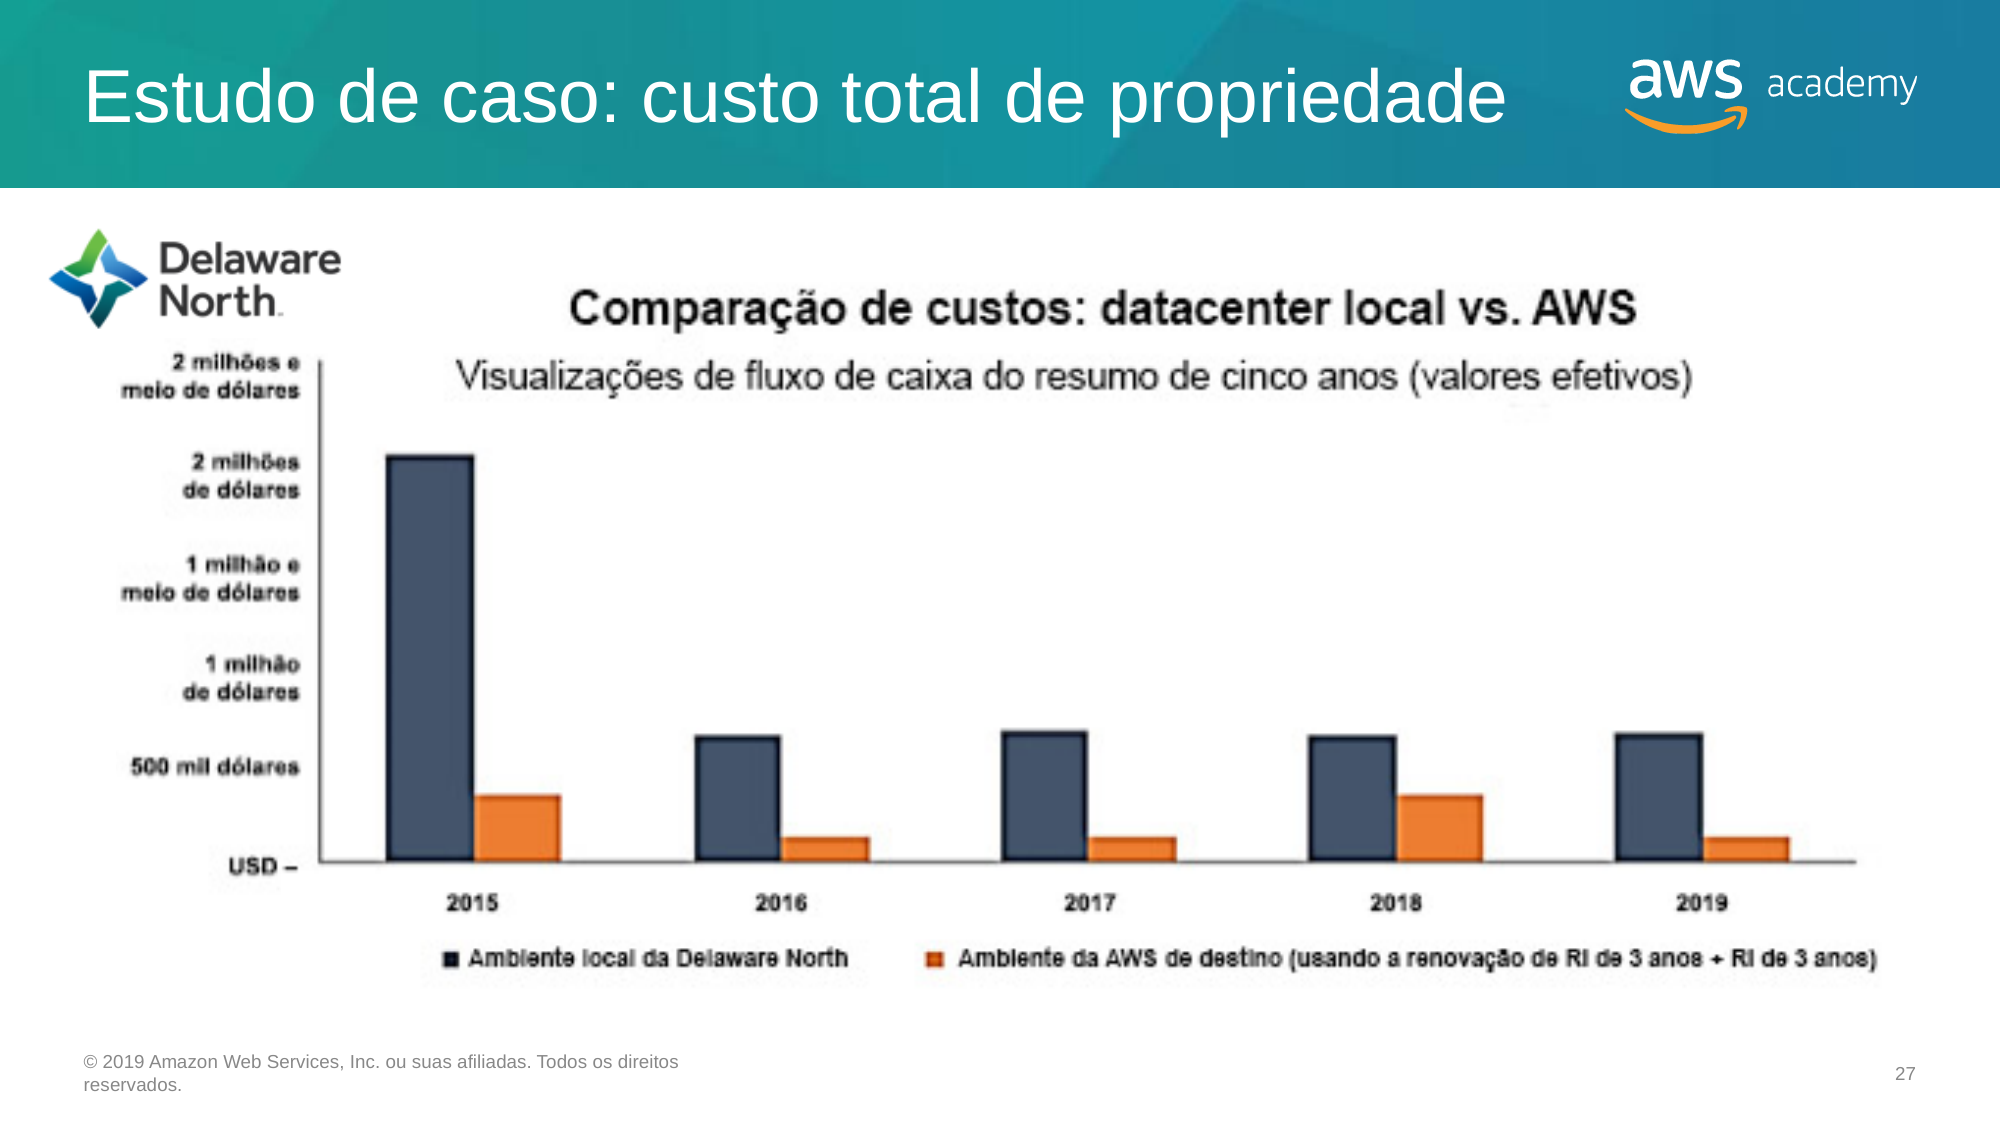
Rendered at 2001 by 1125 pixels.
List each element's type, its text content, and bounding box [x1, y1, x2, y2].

slide_number 27 [1481, 1042, 1932, 1103]
title Estudo de caso: custo total de propriedade [68, 59, 1551, 138]
picture [37, 224, 360, 338]
footer © 2019 Amazon Web Services, Inc. ou suas afiliadas. Todos os direitos reservados. [68, 1042, 783, 1103]
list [116, 261, 1884, 1003]
picture [0, 0, 2000, 188]
